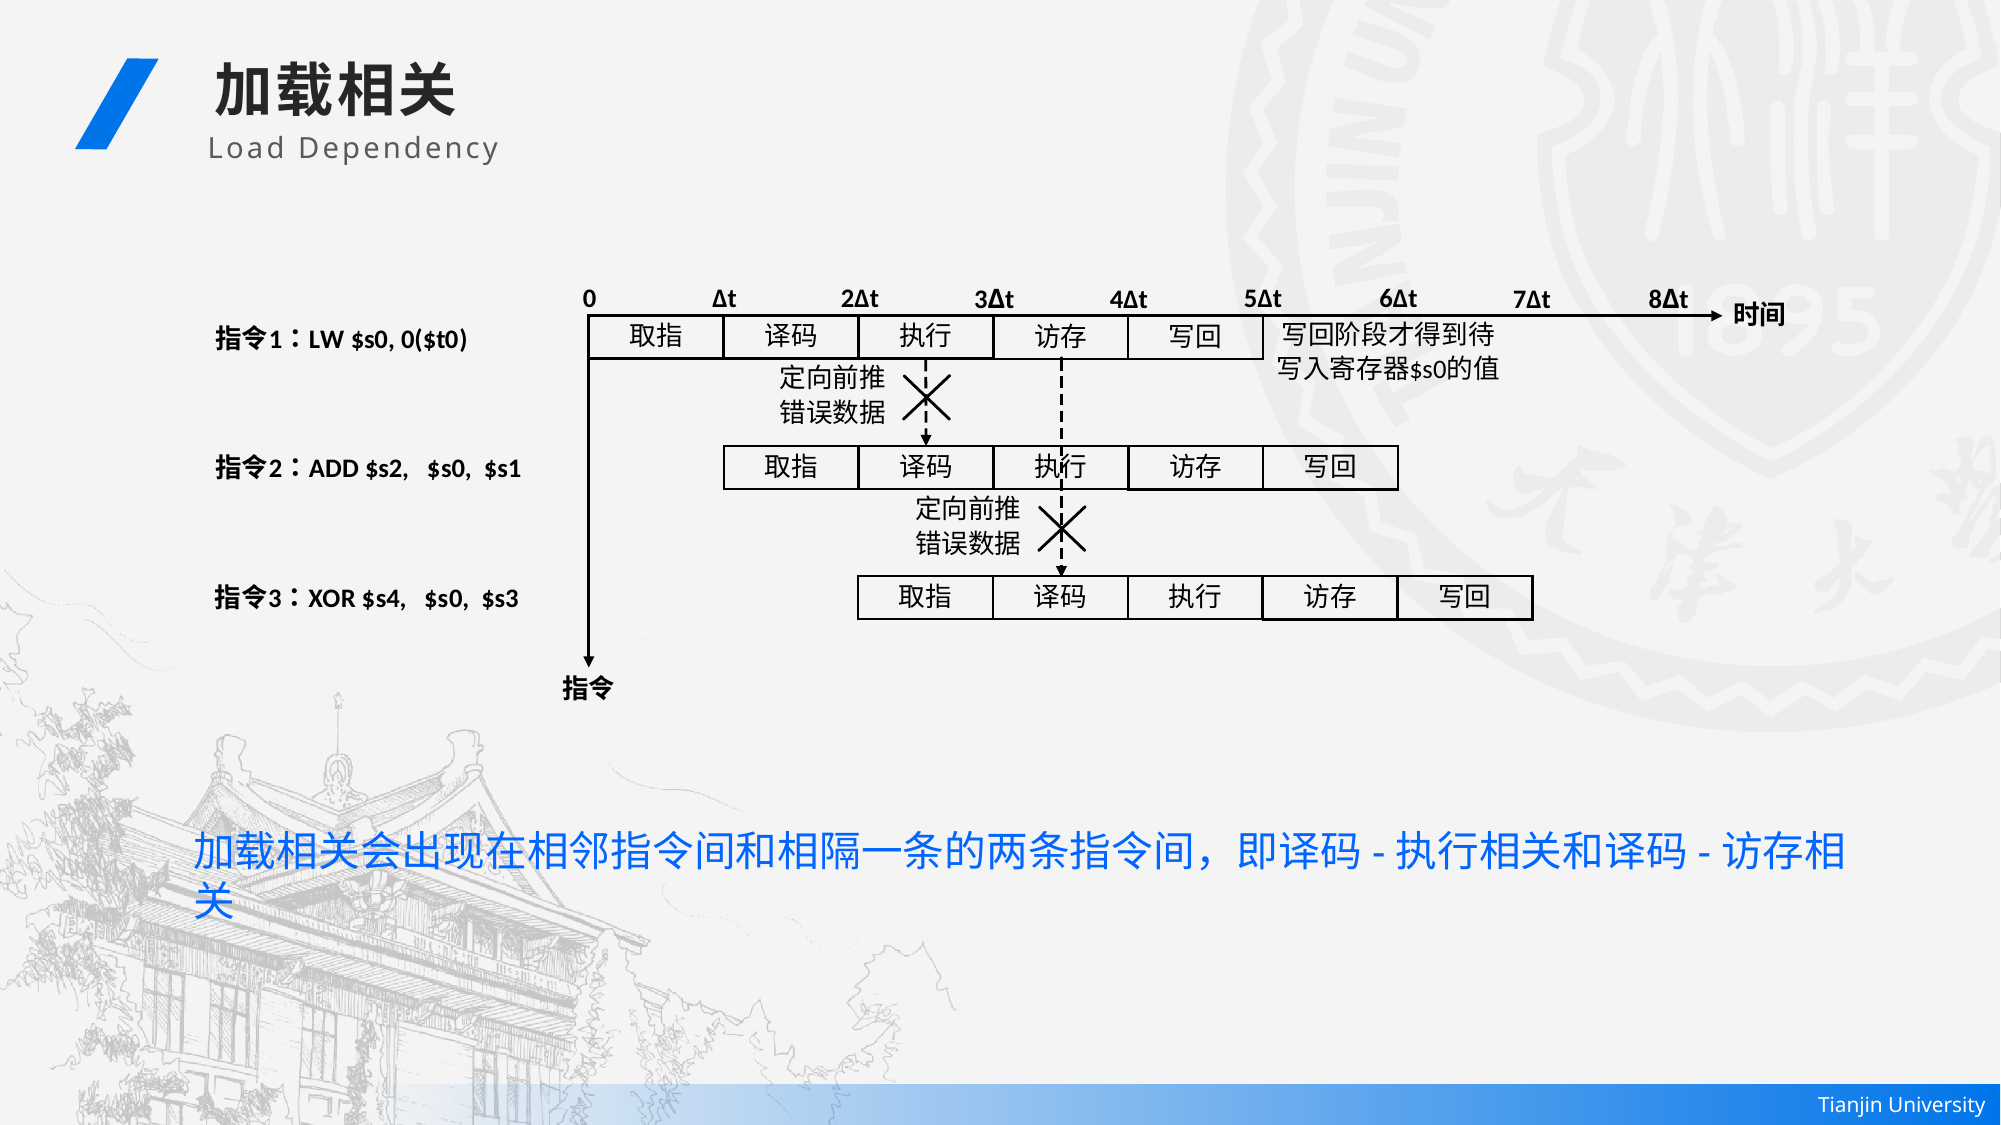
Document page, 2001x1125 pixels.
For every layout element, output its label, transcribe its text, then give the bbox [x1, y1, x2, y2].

text_box [74, 109, 98, 150]
text_box 加载相关会出现在相邻指令间和相隔一条的两条指令间，即译码-执行相关和译码-访存相关 [178, 817, 1872, 933]
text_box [98, 45, 608, 172]
picture [199, 273, 1801, 716]
